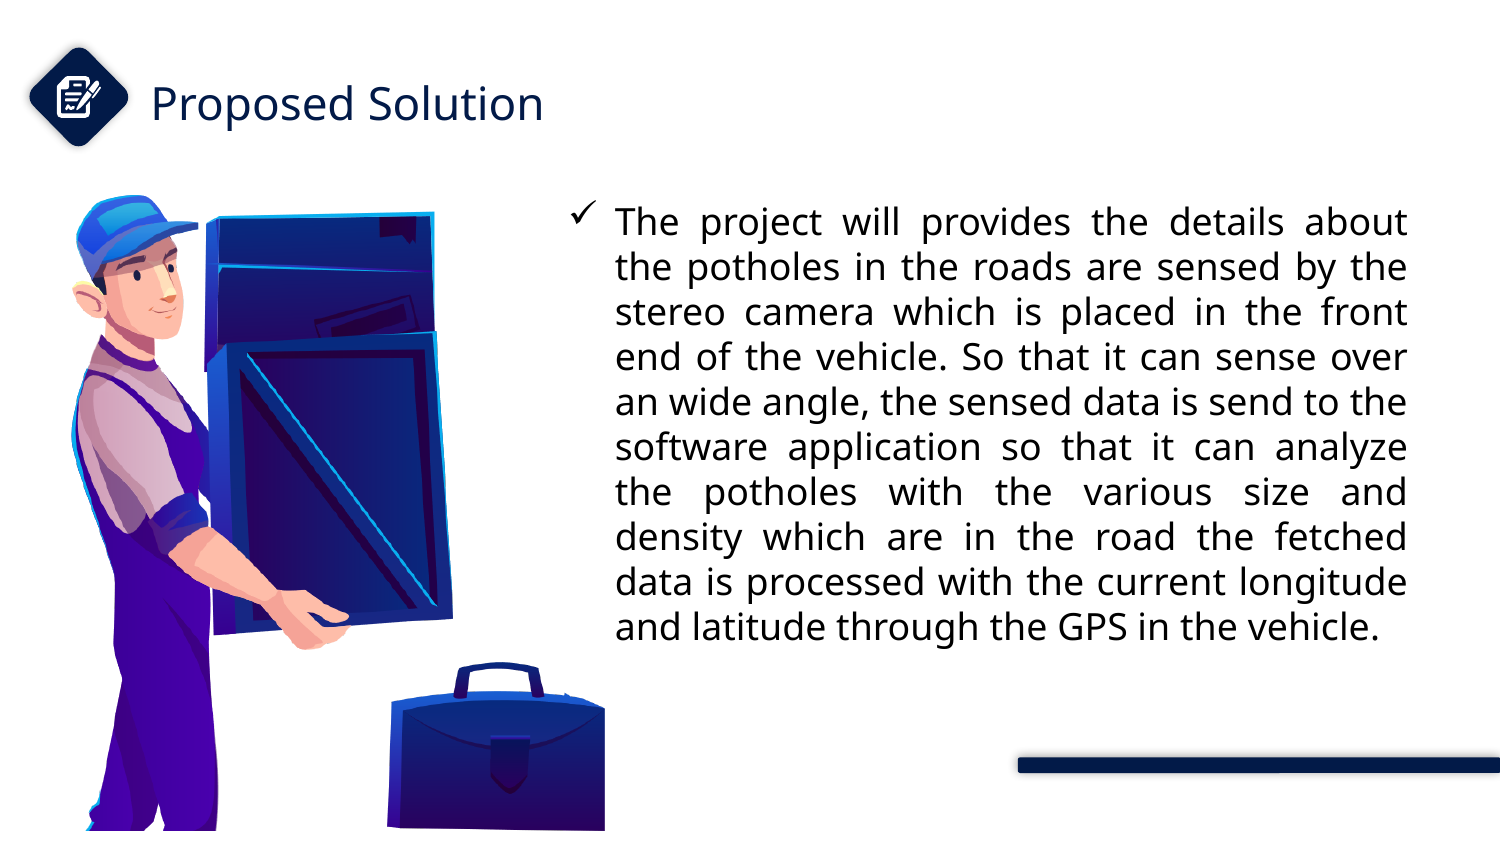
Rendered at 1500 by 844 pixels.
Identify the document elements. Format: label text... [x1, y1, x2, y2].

picture [6, 195, 605, 831]
text_box [1017, 757, 1500, 774]
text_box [39, 57, 118, 136]
text_box Proposed Solution [135, 67, 644, 138]
text_box The project will provides the details about the potholes in the roads are sensed by the stereo camera which is placed in the front end of the vehicle. So that it can sense over an wide angle, the sensed data is send to the software application so that it can analyze the potholes with the various size and density which are in the road the fetched data is processed with the current longitude and latitude through the GPS in the vehicle. [553, 190, 1424, 656]
